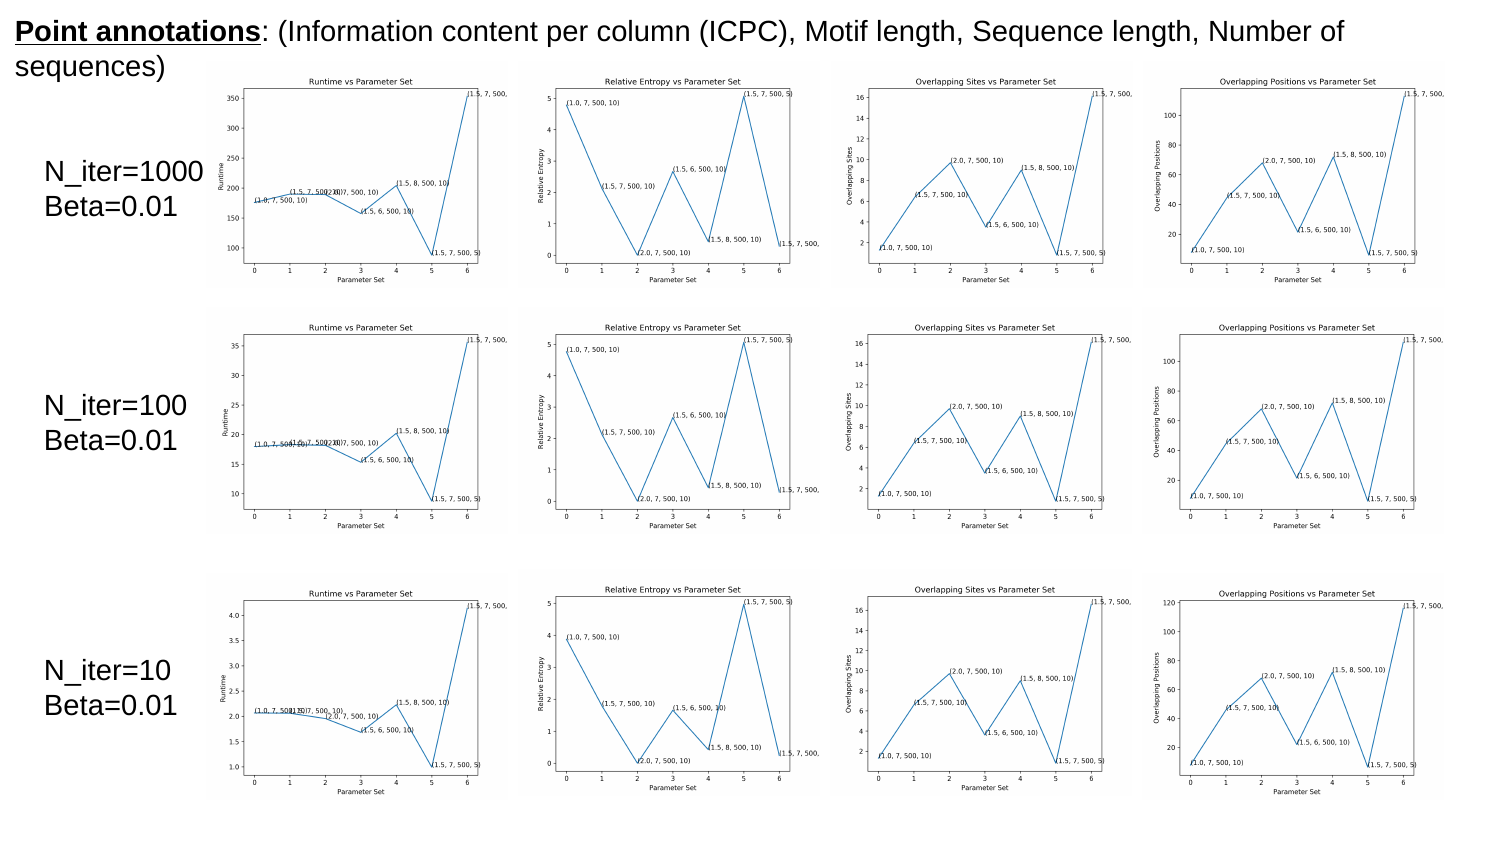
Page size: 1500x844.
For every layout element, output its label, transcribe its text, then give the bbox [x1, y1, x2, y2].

picture [518, 61, 821, 288]
text_box N_iter=10 Beta=0.01 [29, 643, 194, 729]
picture [829, 307, 1132, 534]
picture [1142, 307, 1444, 534]
picture [206, 307, 509, 534]
picture [518, 307, 821, 534]
picture [829, 569, 1132, 796]
picture [206, 61, 509, 288]
picture [830, 61, 1133, 288]
text_box N_iter=100 Beta=0.01 [29, 378, 201, 464]
picture [206, 573, 509, 801]
picture [518, 569, 821, 796]
text_box N_iter=1000 Beta=0.01 [29, 145, 201, 230]
text_box Point annotations: (Information content per column (ICPC), Motif length, Sequence length, Number of sequences) [0, 5, 1500, 91]
picture [1142, 573, 1444, 801]
picture [1142, 61, 1445, 288]
